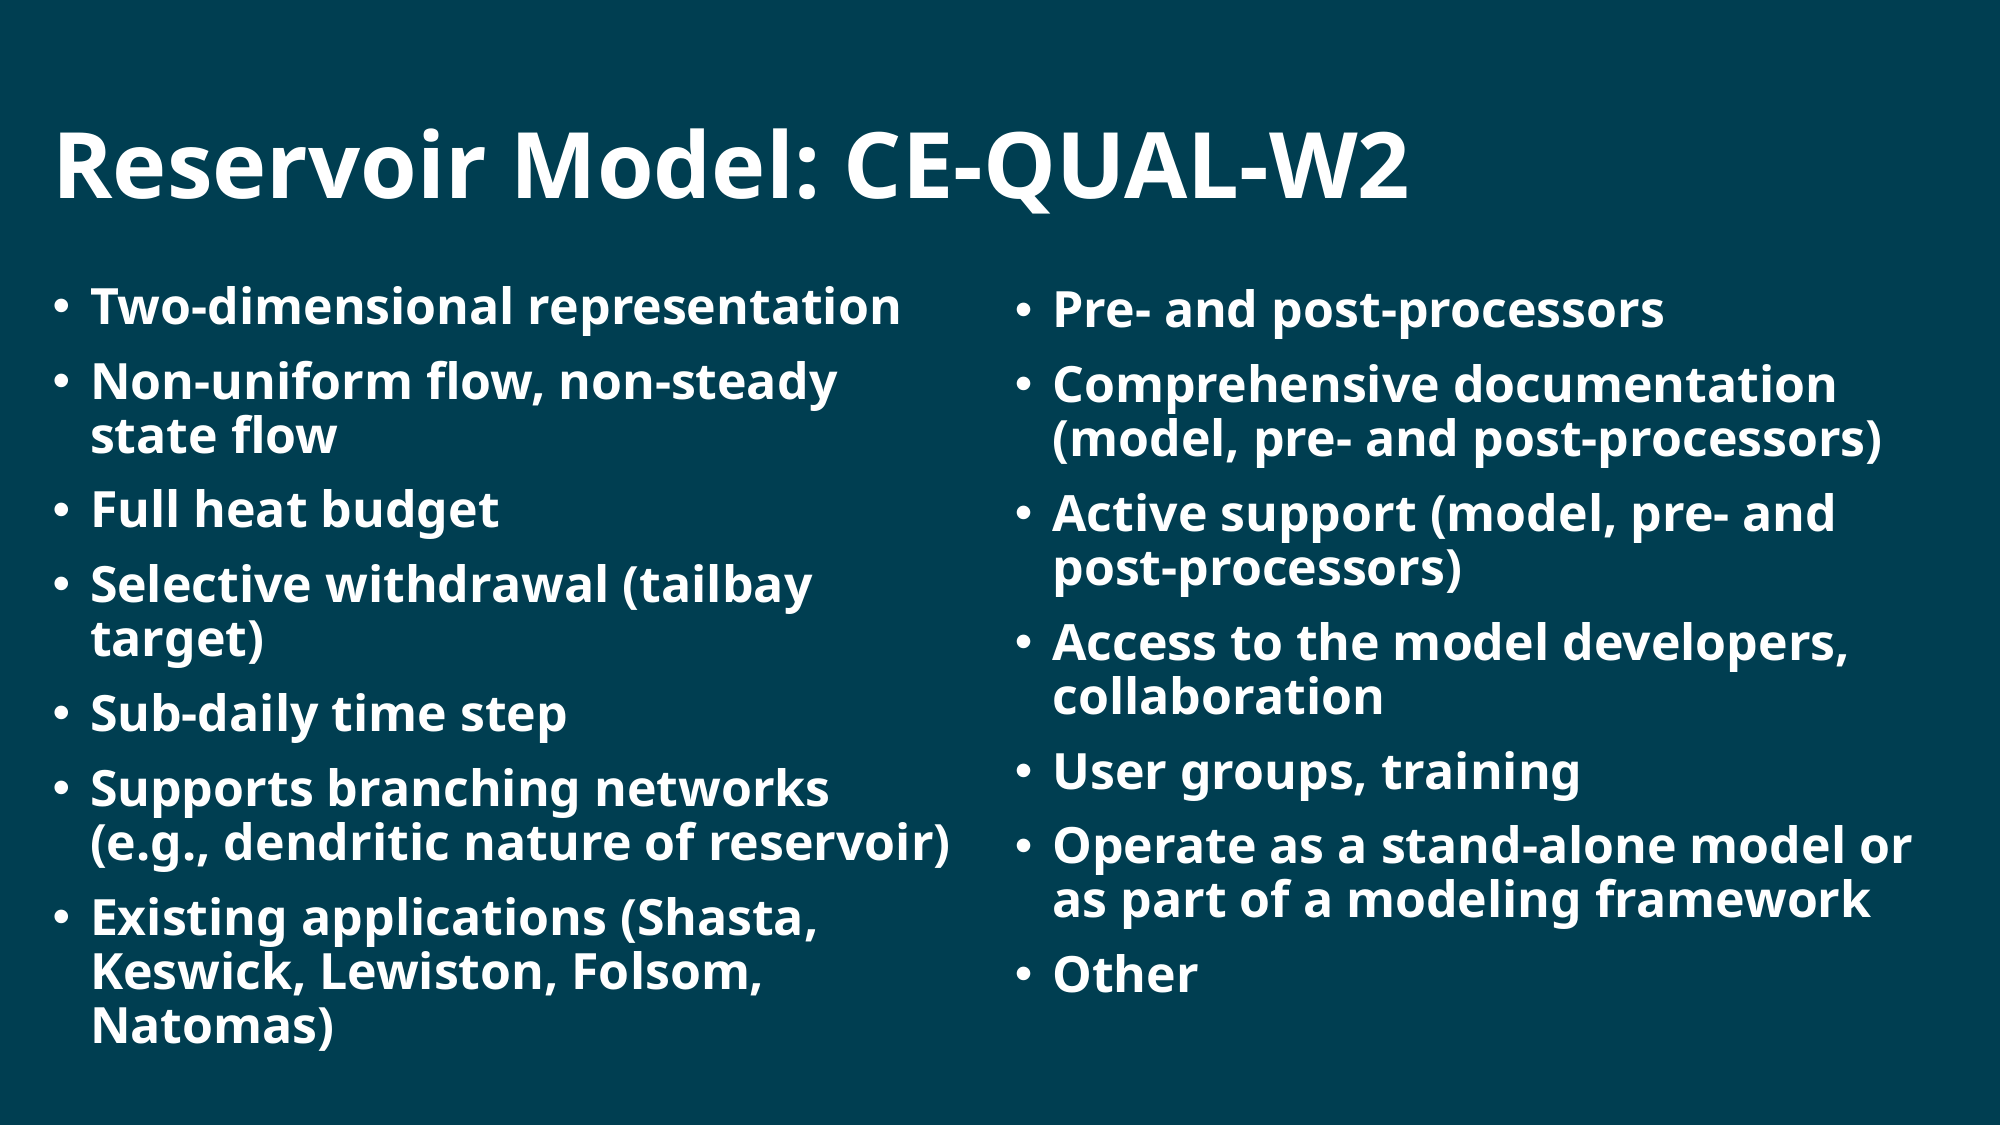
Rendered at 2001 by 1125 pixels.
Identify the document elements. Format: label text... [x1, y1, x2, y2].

picture [112, 1033, 126, 1042]
picture [133, 1033, 156, 1043]
title Reservoir Model: CE-QUAL-W2 [37, 59, 1958, 278]
picture [321, 1033, 331, 1050]
picture [295, 1033, 314, 1043]
picture [234, 1033, 241, 1042]
picture [185, 1033, 210, 1043]
text_box Pre- and post-processors Comprehensive documentation (model, pre- and post-processors) Active support (model, pre- and post-processors) Access to the model developers, collaboration User groups, training Operate as a stand-alone model or as part of a modeling framework Other [999, 277, 1934, 1037]
picture [265, 1033, 288, 1043]
picture [165, 1033, 180, 1043]
picture [251, 1033, 258, 1042]
list Two-dimensional representation Non-uniform flow, non-steady state flow Full heat budget Selective withdrawal (tailbay target) Sub-daily time step Supports branching networks (e.g., dendritic nature of reservoir) Existing applications (Shasta, Keswick, Lewiston, Folsom, Natomas) [37, 273, 972, 1033]
picture [217, 1033, 224, 1042]
picture [95, 1033, 101, 1042]
